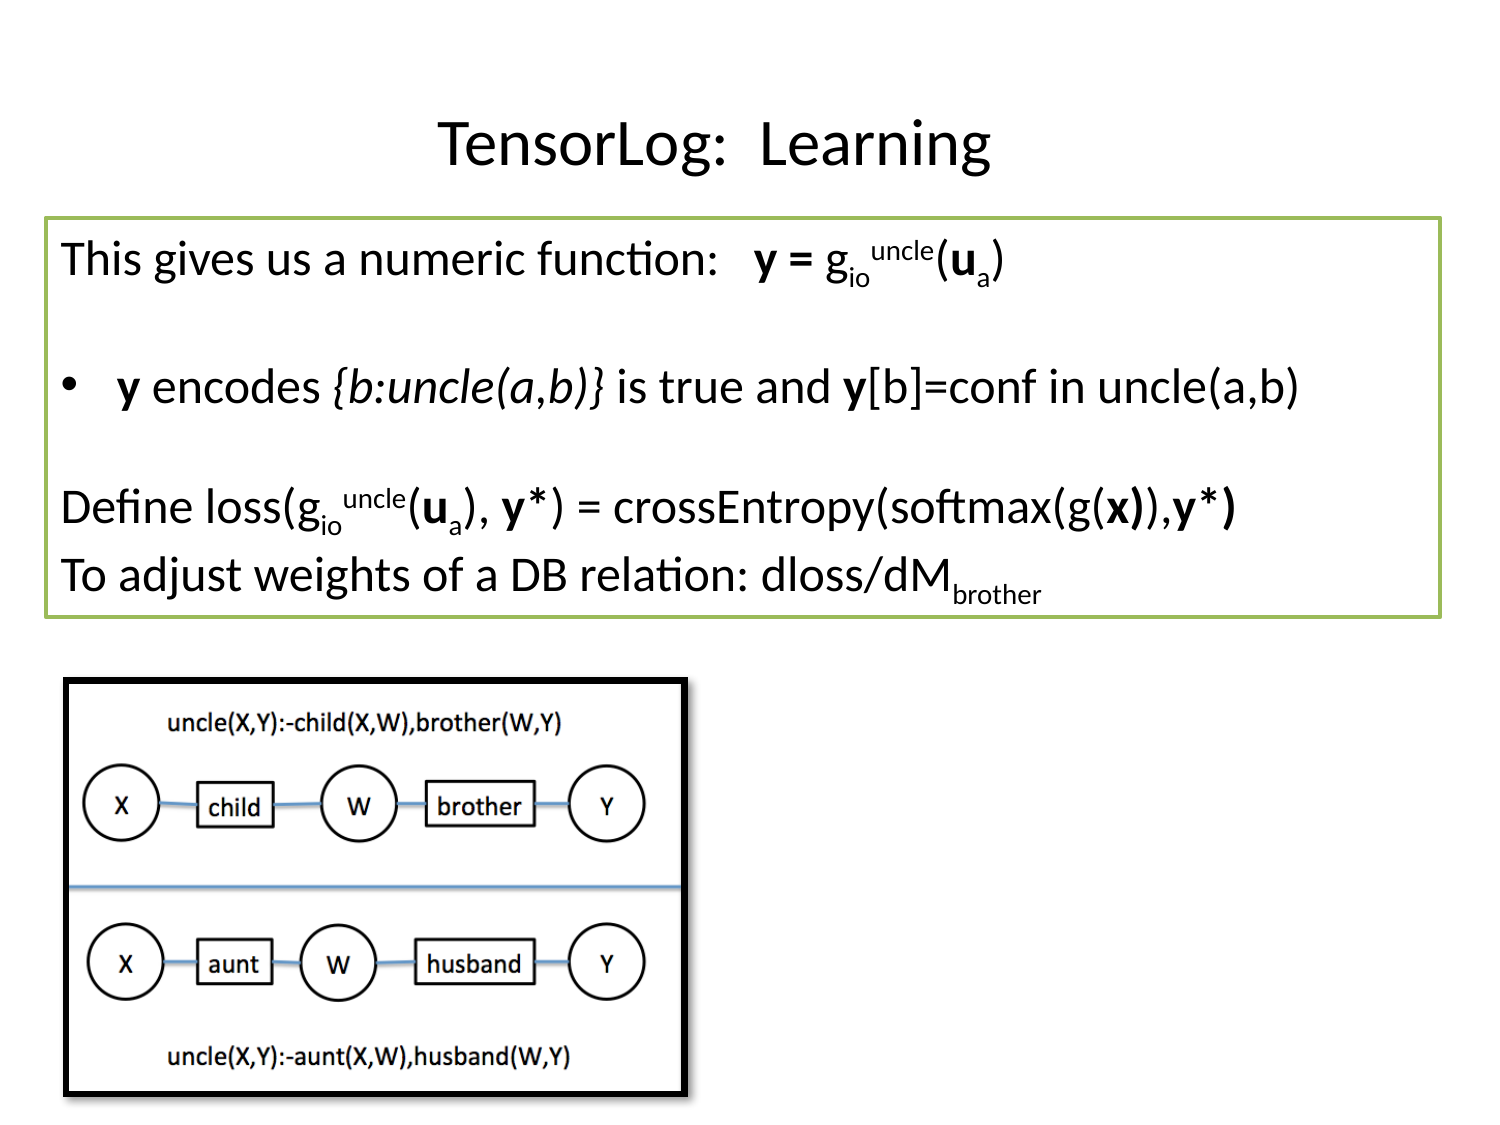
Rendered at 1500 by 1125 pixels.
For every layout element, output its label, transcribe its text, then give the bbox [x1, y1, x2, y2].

title TensorLog: Learning [0, 45, 1431, 233]
text_box This gives us a numeric function: y = giouncle(ua) y encodes {b:uncle(a,b)} is true and y[b]=conf in uncle(a,b) Define loss(giouncle(ua), y*) = crossEntropy(softmax(g(x)),y*) To adjust weights of a DB relation: dloss/dMbrother [44, 216, 1442, 619]
picture [68, 683, 682, 1092]
